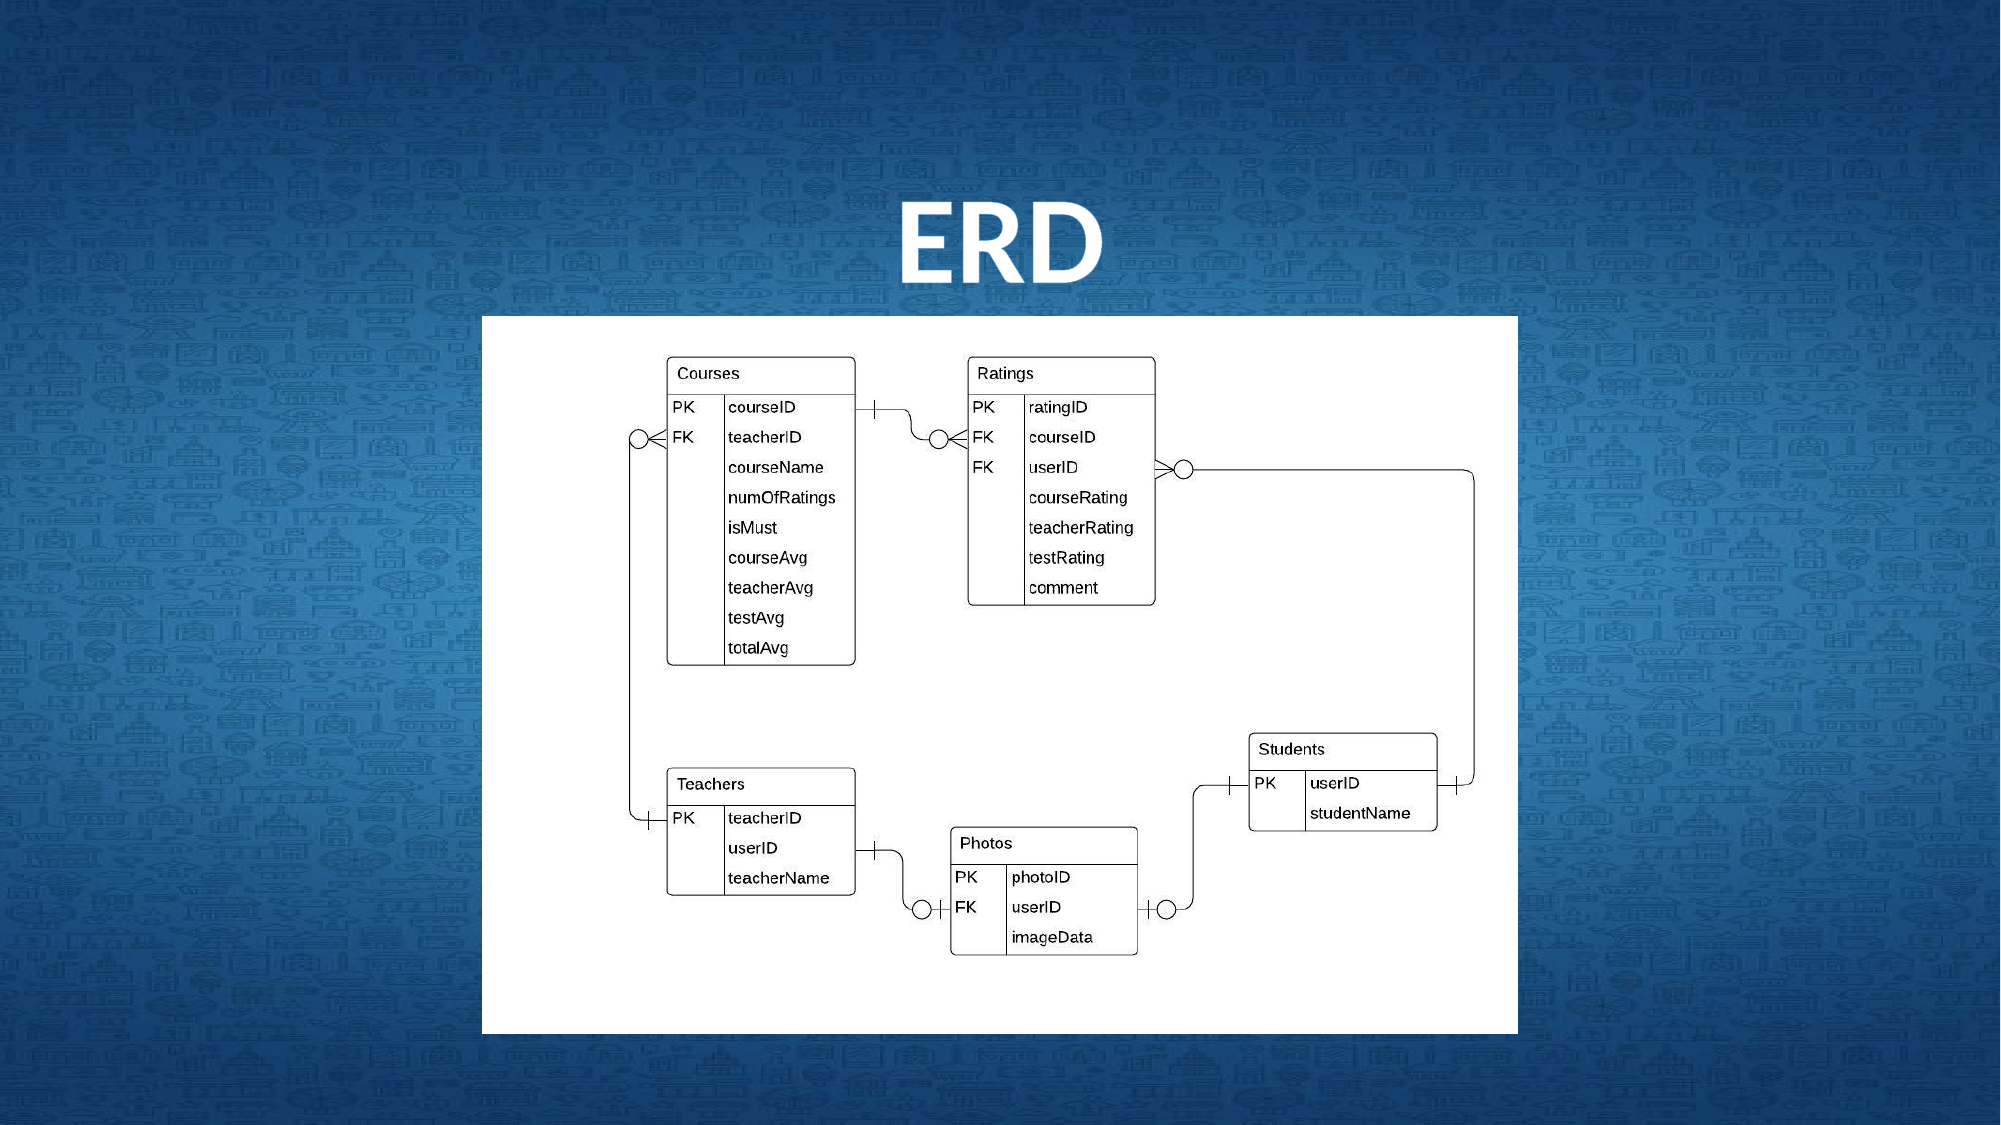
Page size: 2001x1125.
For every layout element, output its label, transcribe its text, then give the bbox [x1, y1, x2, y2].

text_box ERD [349, 150, 1651, 316]
picture [0, 0, 2001, 1125]
